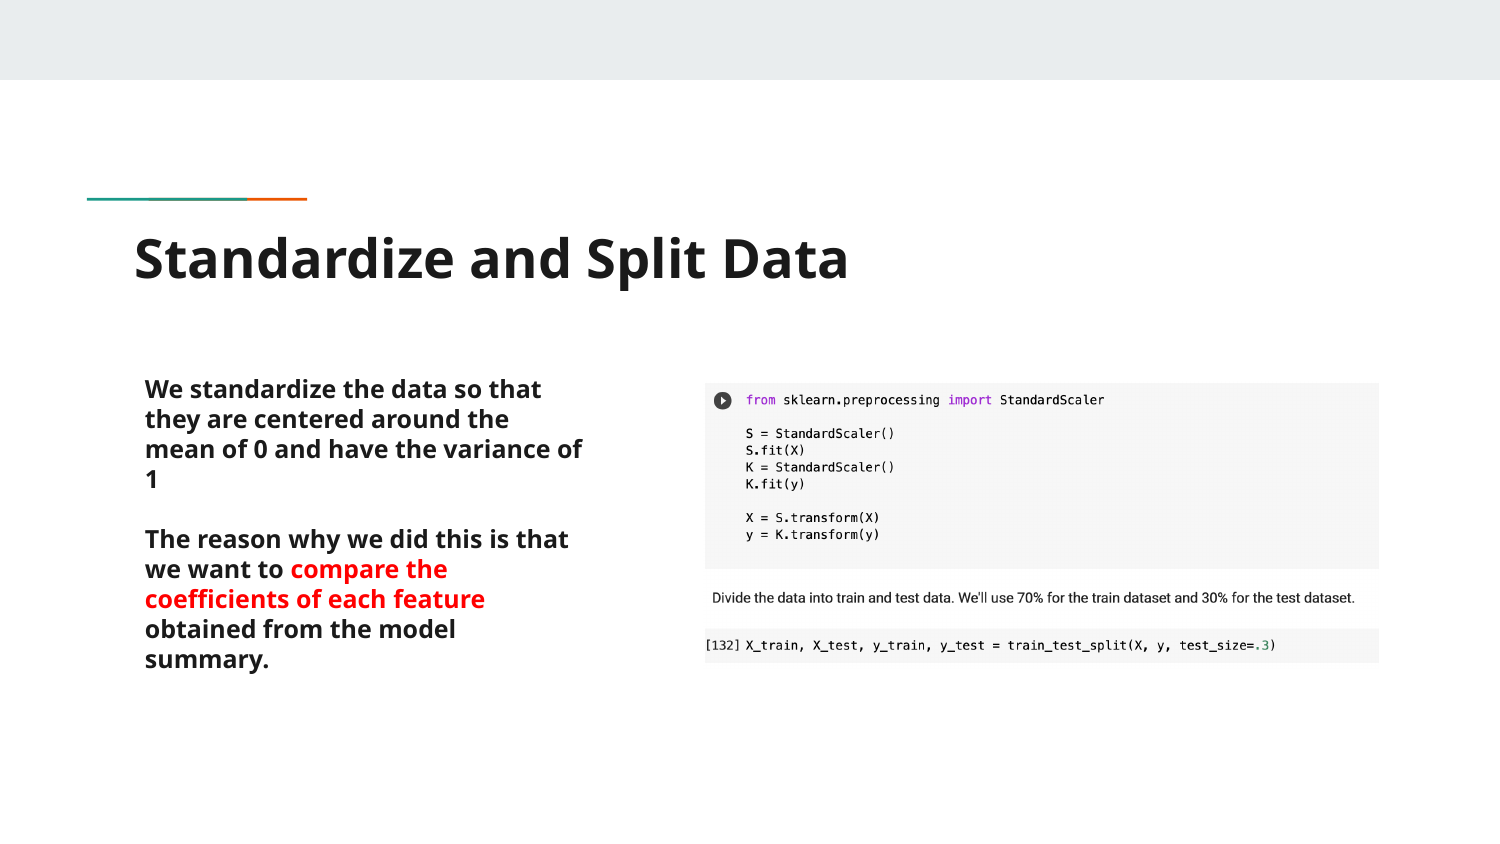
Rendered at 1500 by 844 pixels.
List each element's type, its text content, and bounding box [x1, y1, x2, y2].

text_box We standardize the data so that they are centered around the mean of 0 and have the variance of 1 The reason why we did this is that we want to compare the coefficients of each feature obtained from the model summary. [129, 358, 600, 447]
picture [703, 380, 1379, 670]
title Standardize and Split Data [119, 209, 1381, 298]
